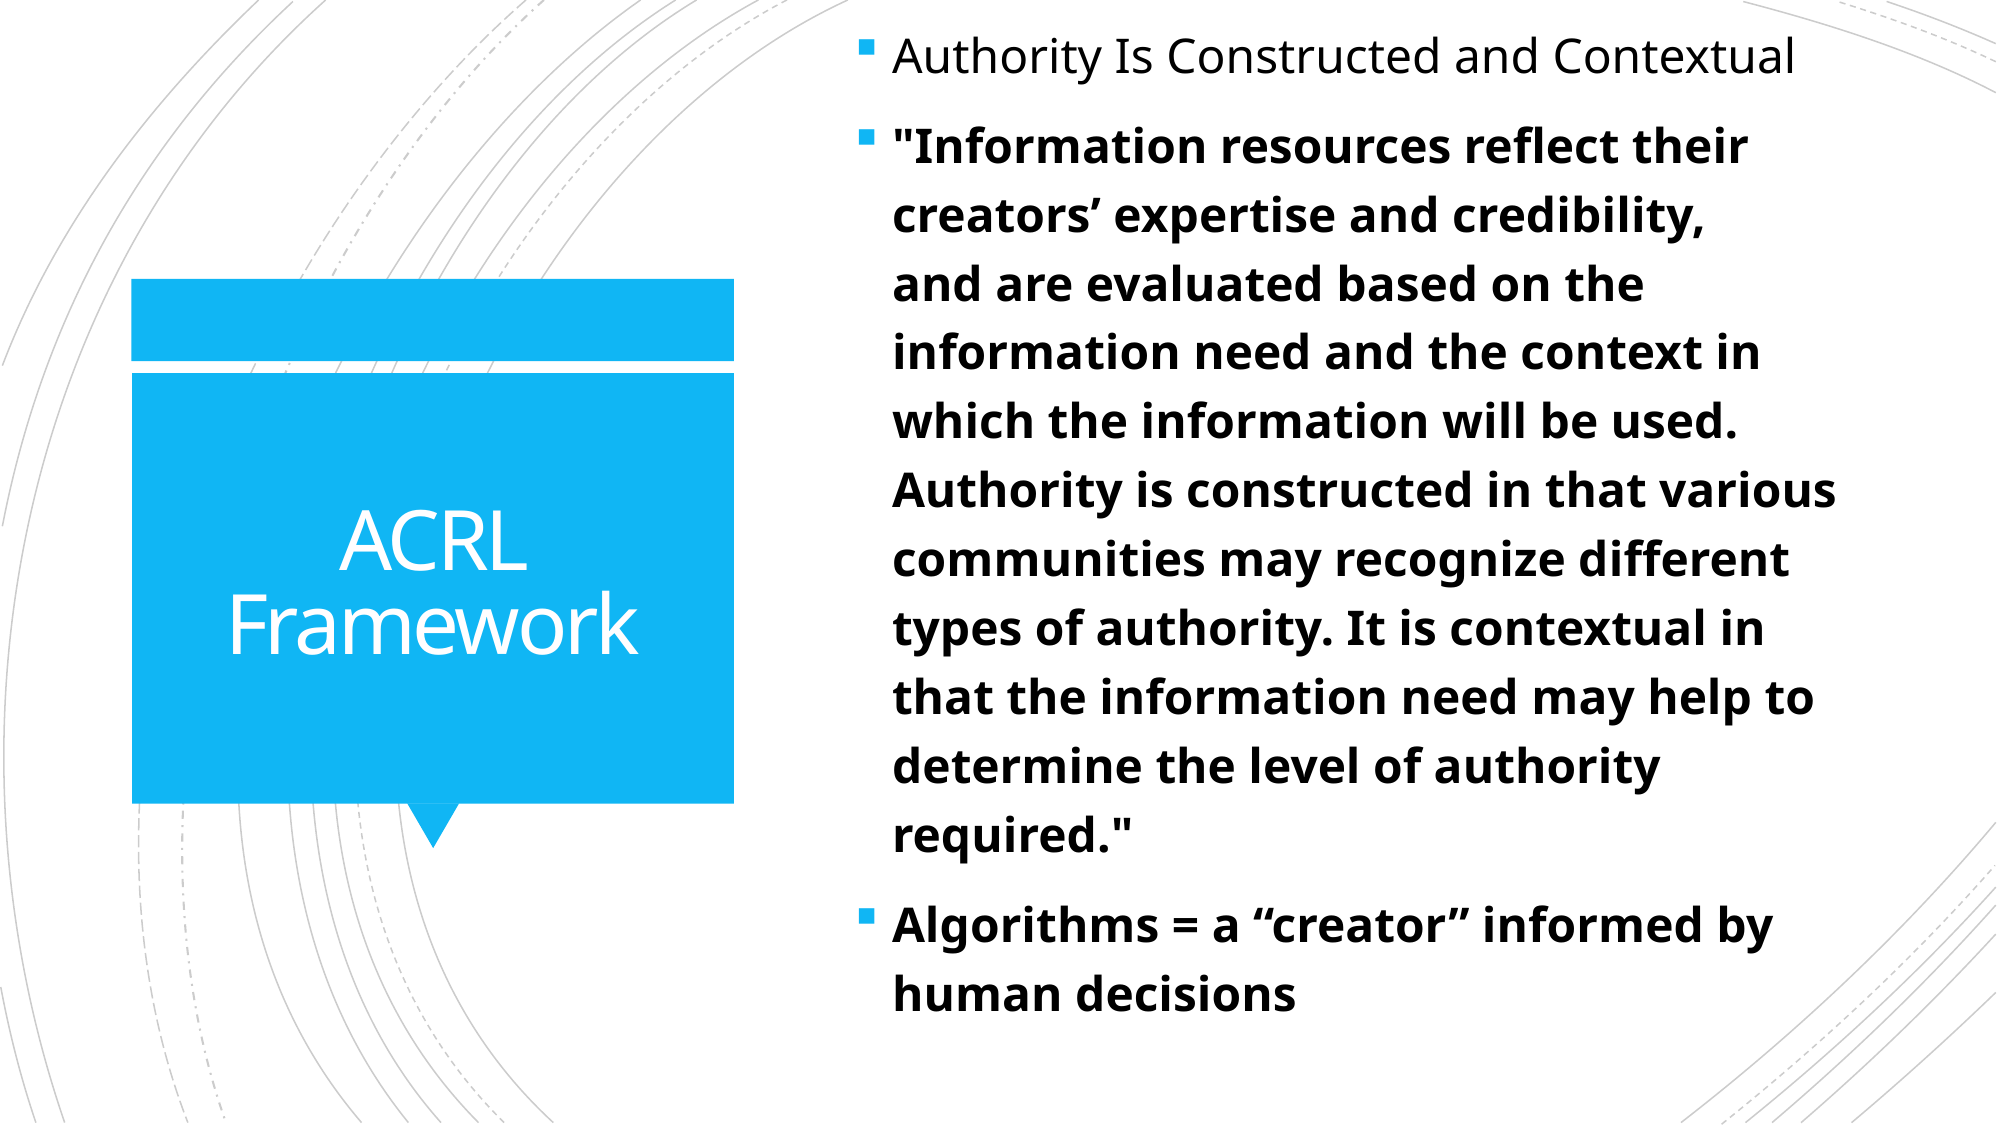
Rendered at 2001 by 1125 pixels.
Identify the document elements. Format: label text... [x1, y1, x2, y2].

list Authority Is Constructed and Contextual "Information resources reflect their creators’ expertise and credibility, and are evaluated based on the information need and the context in which the information will be used. Authority is constructed in that various communities may recognize different types of authority. It is contextual in that the information need may help to determine the level of authority required." Algorithms = a “creator” informed by human decisions [839, 131, 1871, 993]
title ACRL Framework [145, 385, 720, 789]
